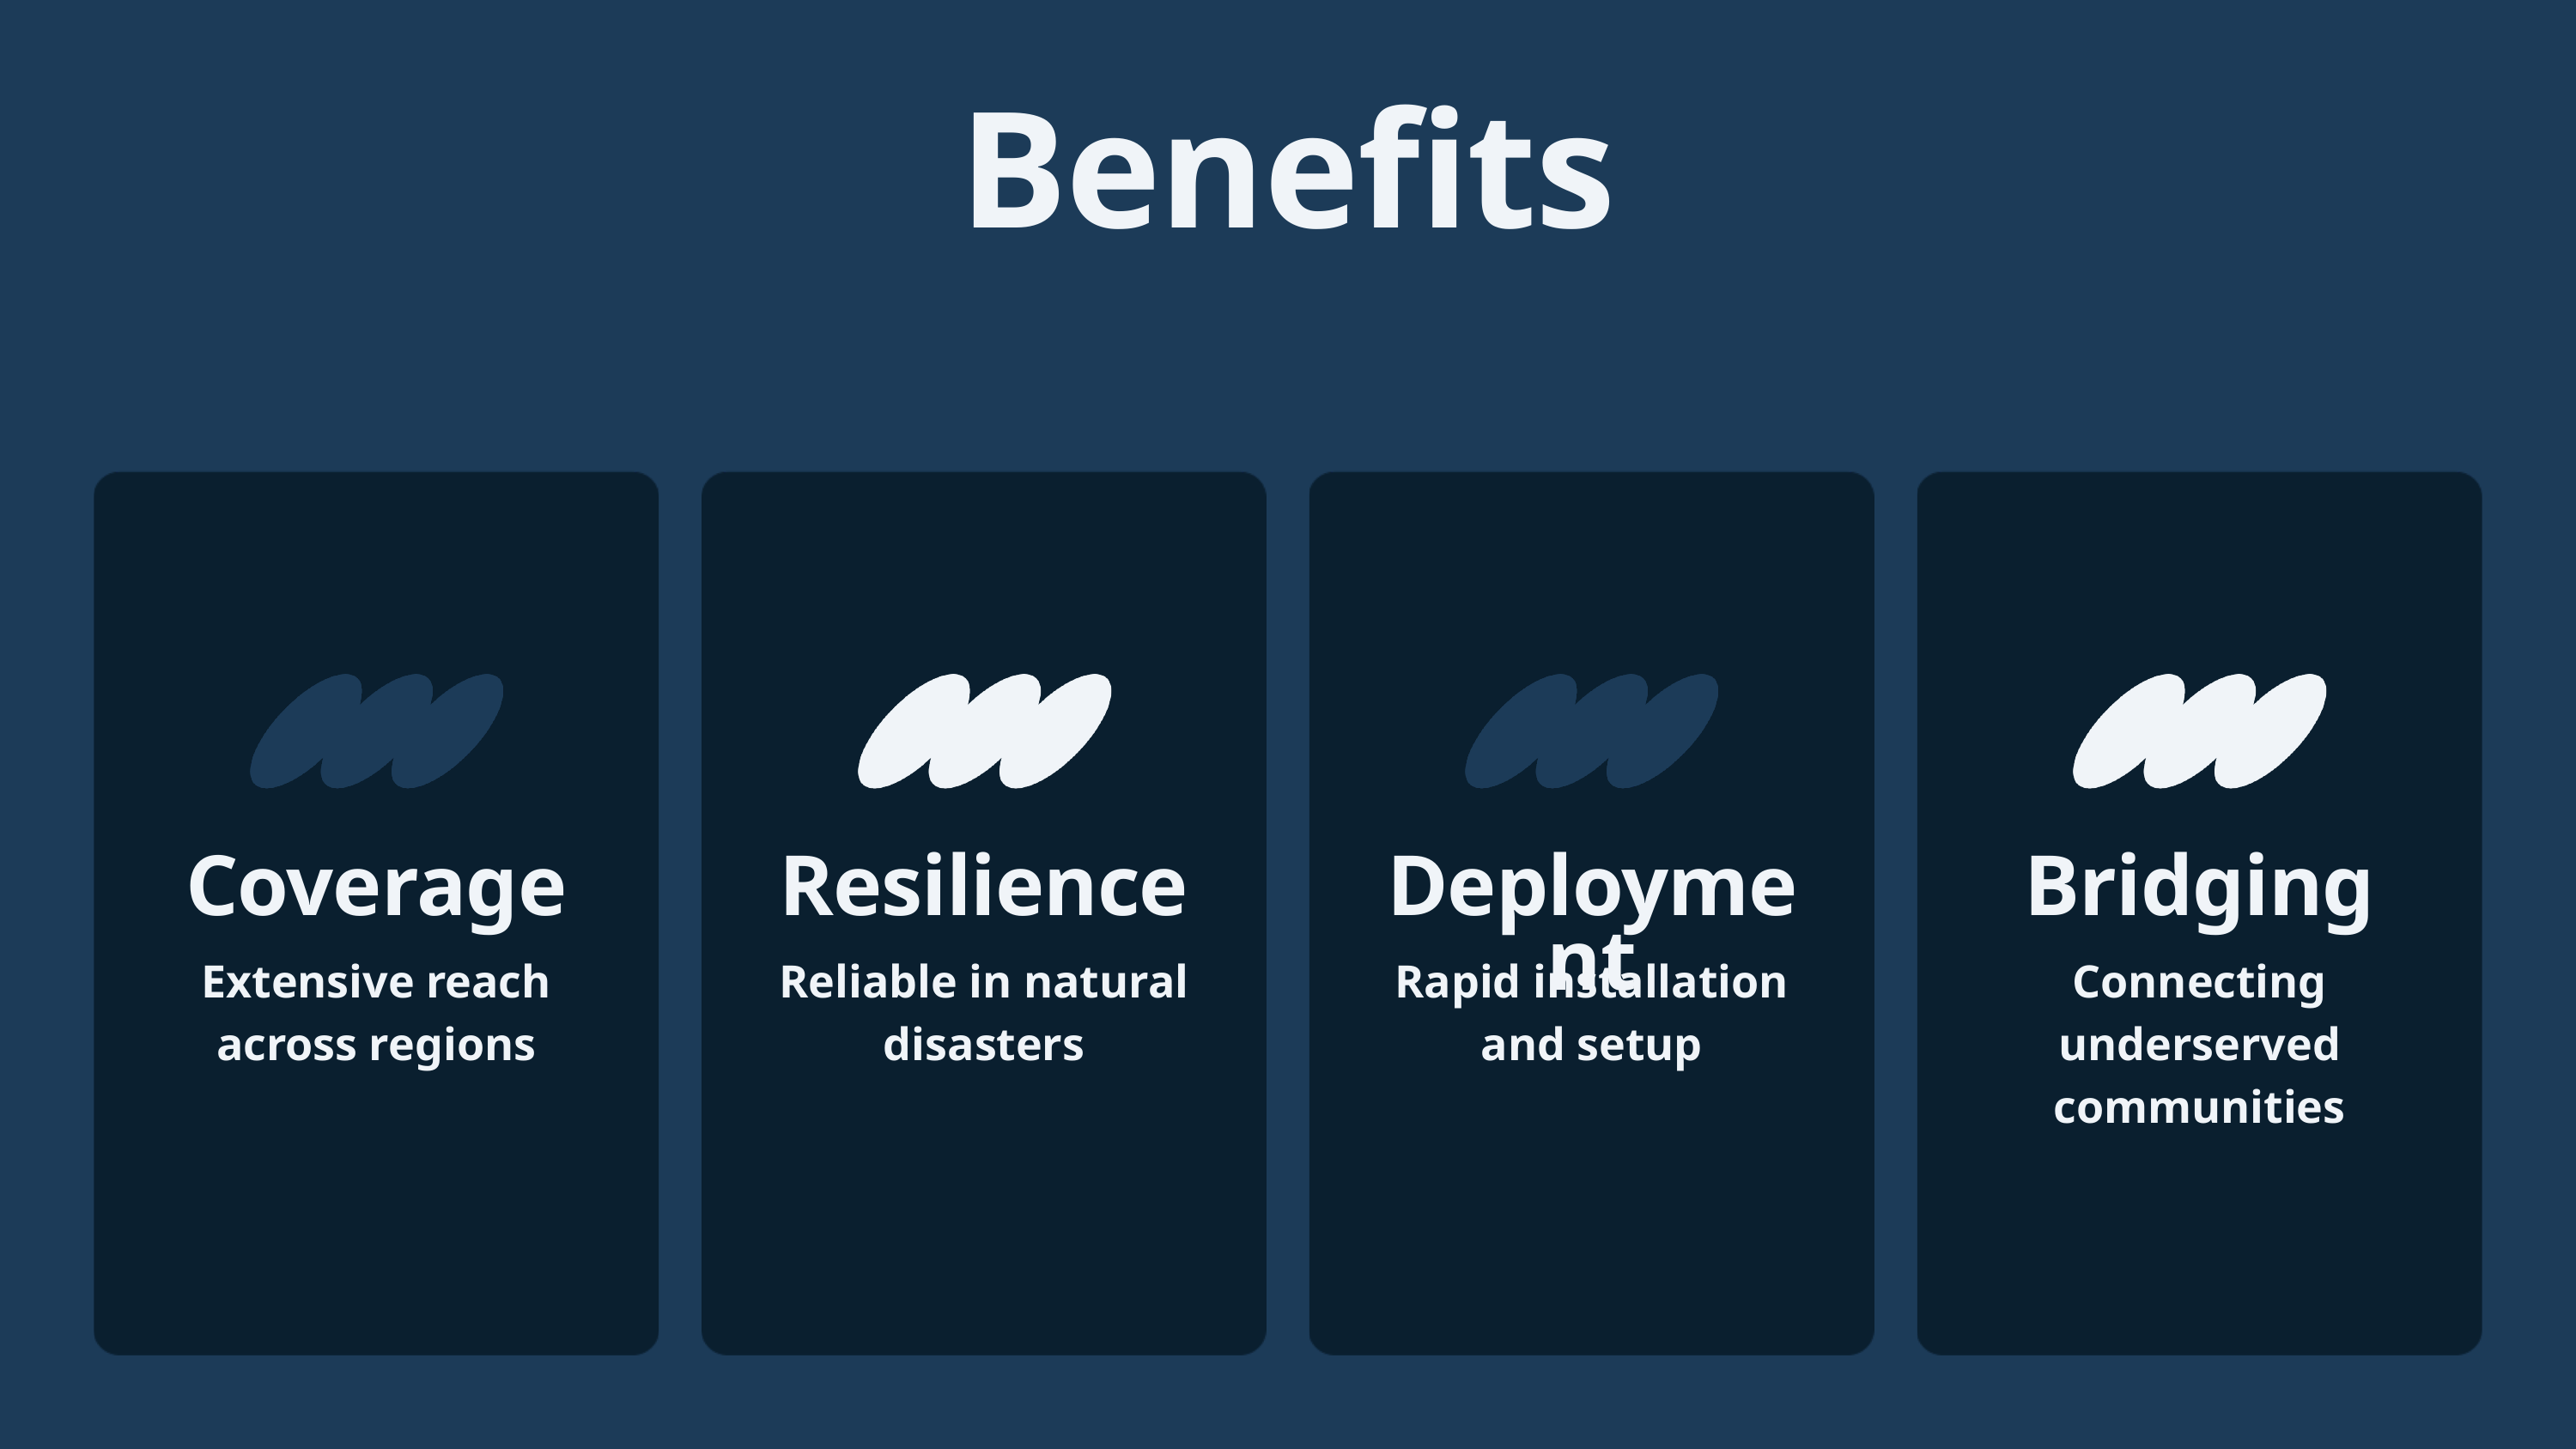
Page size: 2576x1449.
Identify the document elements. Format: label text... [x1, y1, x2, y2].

text_box Reliable in natural disasters [770, 944, 1198, 1070]
text_box Rapid installation and setup [1378, 944, 1806, 1070]
text_box Coverage [122, 857, 630, 932]
text_box [1457, 667, 1727, 795]
text_box Deployment [1378, 857, 1806, 944]
text_box [1917, 467, 2482, 1355]
text_box Connecting underserved communities [1986, 944, 2413, 1132]
text_box Bridging [1986, 857, 2413, 932]
text_box Benefits [94, 115, 2482, 261]
text_box [702, 467, 1267, 1355]
text_box Resilience [770, 857, 1198, 932]
text_box [94, 467, 659, 1355]
text_box [2065, 667, 2334, 795]
text_box [242, 667, 511, 795]
text_box Extensive reach across regions [162, 944, 590, 1070]
text_box [1309, 467, 1874, 1355]
text_box [850, 667, 1119, 795]
